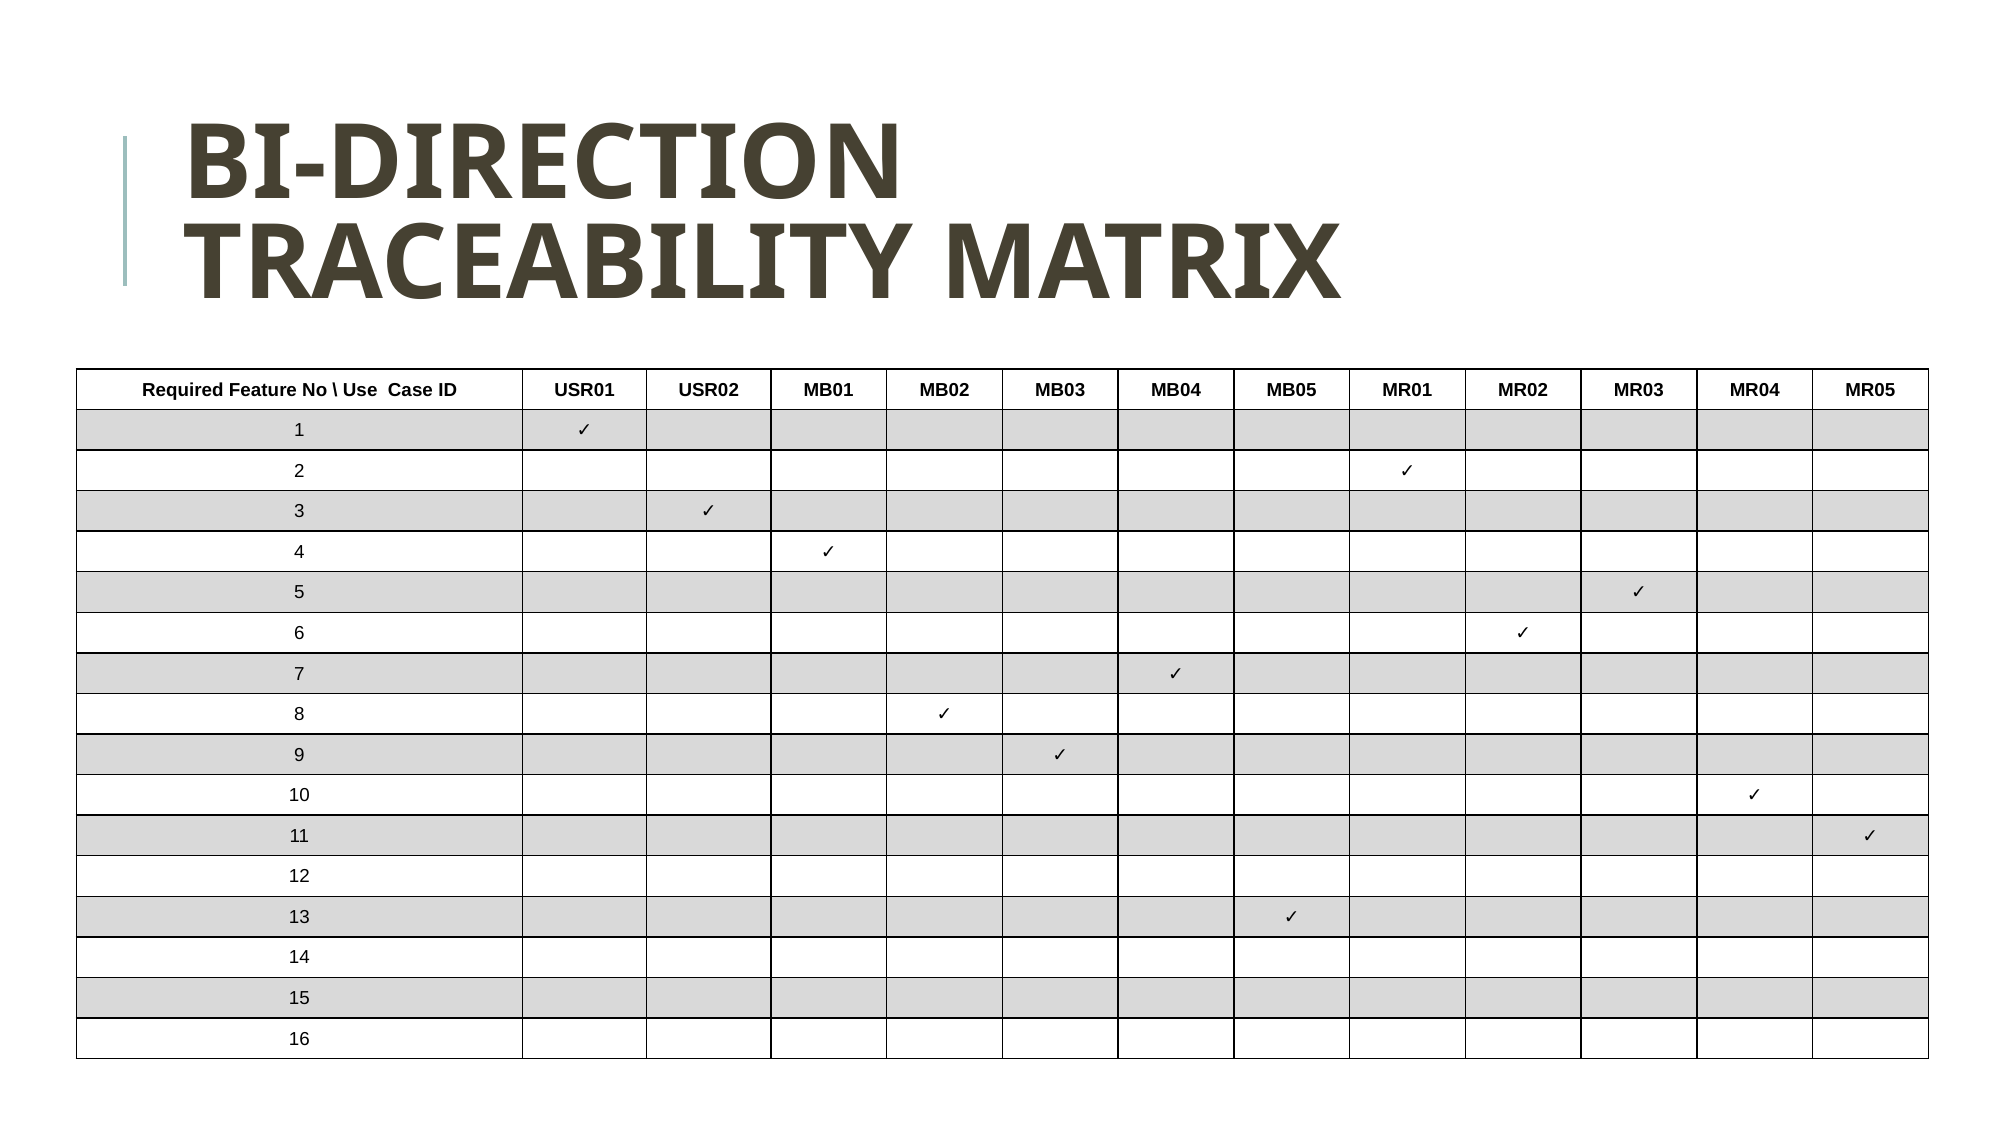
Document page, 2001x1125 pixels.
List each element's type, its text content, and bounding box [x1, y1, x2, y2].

table_cell [1698, 532, 1812, 571]
table_cell [772, 735, 886, 774]
table_cell [772, 491, 886, 530]
table_cell [1235, 856, 1349, 896]
table_cell [523, 572, 646, 612]
table_cell [1698, 613, 1812, 652]
table_header USR01 [523, 370, 646, 409]
table_cell [1813, 735, 1928, 774]
table_cell [1119, 938, 1233, 977]
table_header MB01 [772, 370, 886, 409]
table_cell [1350, 897, 1465, 936]
table_cell [1235, 613, 1349, 652]
table_cell [1466, 978, 1580, 1017]
table_cell 7 [77, 654, 522, 693]
table_cell [1235, 735, 1349, 774]
table_cell [1813, 654, 1928, 693]
table_cell [523, 654, 646, 693]
table_cell ✓ [1813, 816, 1928, 855]
table_cell [887, 532, 1002, 571]
table_cell [1350, 1019, 1465, 1058]
table_cell [1582, 735, 1696, 774]
table_cell [1003, 491, 1117, 530]
table_cell 8 [77, 694, 522, 733]
table_cell [647, 613, 770, 652]
table_cell [1119, 978, 1233, 1017]
table_cell [647, 938, 770, 977]
table_cell [1235, 451, 1349, 490]
table_cell [1003, 816, 1117, 855]
table_cell [1582, 694, 1696, 733]
table_cell [1582, 816, 1696, 855]
table_cell [1350, 654, 1465, 693]
table_header MB05 [1235, 370, 1349, 409]
table_cell [647, 856, 770, 896]
table_cell ✓ [523, 410, 646, 449]
table_cell [1003, 451, 1117, 490]
table_cell [1119, 491, 1233, 530]
table_cell 10 [77, 775, 522, 814]
table_cell [1582, 410, 1696, 449]
table_cell [1119, 613, 1233, 652]
table_cell [1350, 613, 1465, 652]
table_cell ✓ [1582, 572, 1696, 612]
table_cell [1350, 816, 1465, 855]
table_cell [523, 856, 646, 896]
table_cell [647, 410, 770, 449]
table_cell [1466, 938, 1580, 977]
table_cell [1119, 451, 1233, 490]
table_cell [887, 451, 1002, 490]
table_cell [887, 775, 1002, 814]
table_cell ✓ [1350, 451, 1465, 490]
table_cell 5 [77, 572, 522, 612]
table_cell 14 [77, 938, 522, 977]
table_cell [1582, 897, 1696, 936]
table_cell [523, 532, 646, 571]
table_cell [1582, 775, 1696, 814]
table_cell [1698, 491, 1812, 530]
table_cell [1582, 654, 1696, 693]
table_cell [647, 735, 770, 774]
table_cell [1119, 775, 1233, 814]
table_cell [647, 532, 770, 571]
table_header USR02 [647, 370, 770, 409]
table_cell [523, 451, 646, 490]
table_cell [1003, 410, 1117, 449]
table_cell [1582, 978, 1696, 1017]
table_cell [523, 1019, 646, 1058]
table_header MB04 [1119, 370, 1233, 409]
table_cell [1350, 856, 1465, 896]
table_cell ✓ [1698, 775, 1812, 814]
table_cell [1119, 816, 1233, 855]
table_cell [887, 1019, 1002, 1058]
table_cell [1698, 654, 1812, 693]
table_cell ✓ [1003, 735, 1117, 774]
table_cell [1698, 572, 1812, 612]
table_cell [1466, 735, 1580, 774]
table_header MB03 [1003, 370, 1117, 409]
table_cell [1813, 775, 1928, 814]
table_cell [647, 978, 770, 1017]
table_cell [1235, 775, 1349, 814]
table_cell [1466, 775, 1580, 814]
table_header MR03 [1582, 370, 1696, 409]
table_cell [1350, 938, 1465, 977]
table_cell [1466, 856, 1580, 896]
table_cell [647, 816, 770, 855]
table_cell [1813, 897, 1928, 936]
table_cell [772, 897, 886, 936]
table_cell [1235, 572, 1349, 612]
table_cell [772, 978, 886, 1017]
table_cell [1235, 938, 1349, 977]
table_cell 12 [77, 856, 522, 896]
table_cell 4 [77, 532, 522, 571]
table_cell [1003, 1019, 1117, 1058]
table_cell [1235, 532, 1349, 571]
table_cell [1813, 856, 1928, 896]
table_cell [1813, 938, 1928, 977]
table_cell [1235, 491, 1349, 530]
table_cell [1466, 491, 1580, 530]
table_cell ✓ [1235, 897, 1349, 936]
table_cell [1350, 532, 1465, 571]
table_cell ✓ [647, 491, 770, 530]
table_cell [1698, 856, 1812, 896]
table_cell [1003, 613, 1117, 652]
table_cell [647, 694, 770, 733]
table_cell [1813, 451, 1928, 490]
table_cell [1466, 451, 1580, 490]
table_cell ✓ [1119, 654, 1233, 693]
table_cell [523, 735, 646, 774]
table_cell [1235, 654, 1349, 693]
table_cell [1003, 978, 1117, 1017]
table_cell 11 [77, 816, 522, 855]
table_cell [523, 613, 646, 652]
table_cell [1119, 694, 1233, 733]
table_cell [1698, 938, 1812, 977]
table_cell [523, 491, 646, 530]
table_cell [1582, 613, 1696, 652]
table_cell [1813, 694, 1928, 733]
table_cell 13 [77, 897, 522, 936]
table_cell [1698, 1019, 1812, 1058]
table_cell [1003, 856, 1117, 896]
table_cell [1235, 1019, 1349, 1058]
table_cell [647, 572, 770, 612]
table_cell [1466, 532, 1580, 571]
table_cell [523, 897, 646, 936]
table_cell [647, 654, 770, 693]
table_cell [887, 816, 1002, 855]
table_cell [887, 491, 1002, 530]
table_cell [887, 897, 1002, 936]
table_cell [1119, 1019, 1233, 1058]
table_cell [1813, 978, 1928, 1017]
table_cell [1119, 735, 1233, 774]
table_cell [1813, 410, 1928, 449]
table_cell [1813, 613, 1928, 652]
table_header Required Feature No \ Use Case ID [77, 370, 522, 409]
table_cell [772, 694, 886, 733]
table_cell [1003, 532, 1117, 571]
table_cell [1119, 856, 1233, 896]
table_cell [1582, 1019, 1696, 1058]
title BI-DIRECTION TRACEABILITY MATRIX [168, 96, 1763, 342]
table_cell [647, 1019, 770, 1058]
table_cell [523, 694, 646, 733]
table_cell [1698, 451, 1812, 490]
table_cell [1235, 694, 1349, 733]
table_cell [1003, 694, 1117, 733]
table_cell [647, 451, 770, 490]
table_cell ✓ [772, 532, 886, 571]
table_cell [1466, 654, 1580, 693]
table_cell [1350, 735, 1465, 774]
table_cell [1582, 938, 1696, 977]
table_cell [1698, 735, 1812, 774]
table_cell [523, 938, 646, 977]
table_cell [772, 856, 886, 896]
table_cell [1698, 410, 1812, 449]
table_cell [1813, 532, 1928, 571]
table_cell 6 [77, 613, 522, 652]
table_cell [1813, 491, 1928, 530]
table_cell [772, 410, 886, 449]
table_cell [772, 1019, 886, 1058]
table_cell [772, 938, 886, 977]
table_cell [772, 613, 886, 652]
table_cell [772, 775, 886, 814]
table_cell [1119, 410, 1233, 449]
table_cell [887, 613, 1002, 652]
table_cell [523, 816, 646, 855]
table_header MB02 [887, 370, 1002, 409]
table_cell [772, 816, 886, 855]
table_cell 15 [77, 978, 522, 1017]
table_cell [772, 451, 886, 490]
table_cell [887, 978, 1002, 1017]
table_cell [1813, 1019, 1928, 1058]
table_cell [1235, 816, 1349, 855]
table_cell 1 [77, 410, 522, 449]
table_cell [1003, 897, 1117, 936]
table_cell [1003, 572, 1117, 612]
table_cell [887, 654, 1002, 693]
table_cell 16 [77, 1019, 522, 1058]
table_cell [647, 775, 770, 814]
table_cell ✓ [887, 694, 1002, 733]
table_header MR04 [1698, 370, 1812, 409]
table_cell [1235, 978, 1349, 1017]
table_cell 9 [77, 735, 522, 774]
table_cell [1582, 491, 1696, 530]
table_header MR05 [1813, 370, 1928, 409]
table_cell [1350, 775, 1465, 814]
table_cell [1466, 1019, 1580, 1058]
table_cell [1698, 978, 1812, 1017]
table_cell 3 [77, 491, 522, 530]
table_cell [1813, 572, 1928, 612]
table_header MR01 [1350, 370, 1465, 409]
table_cell [887, 938, 1002, 977]
table_cell [1582, 856, 1696, 896]
table_cell [1235, 410, 1349, 449]
table_cell [887, 572, 1002, 612]
table_cell [1698, 897, 1812, 936]
table_cell [1466, 694, 1580, 733]
table_cell [772, 572, 886, 612]
table_cell [1350, 694, 1465, 733]
table_cell [1466, 410, 1580, 449]
table_cell [523, 775, 646, 814]
table_cell [647, 897, 770, 936]
table_cell [1350, 572, 1465, 612]
table_cell [1119, 532, 1233, 571]
table_cell 2 [77, 451, 522, 490]
table_cell [1466, 897, 1580, 936]
table_cell [1003, 938, 1117, 977]
table_cell [1698, 694, 1812, 733]
table_cell ✓ [1466, 613, 1580, 652]
table_cell [1698, 816, 1812, 855]
table_cell [1582, 451, 1696, 490]
table_cell [1350, 410, 1465, 449]
table_cell [1350, 491, 1465, 530]
table_cell [1003, 654, 1117, 693]
table_cell [887, 410, 1002, 449]
table_cell [887, 735, 1002, 774]
table_cell [1582, 532, 1696, 571]
table_cell [772, 654, 886, 693]
table_cell [1003, 775, 1117, 814]
table_cell [887, 856, 1002, 896]
table_header MR02 [1466, 370, 1580, 409]
table_cell [1119, 897, 1233, 936]
table_cell [1350, 978, 1465, 1017]
table_cell [1466, 816, 1580, 855]
table_cell [523, 978, 646, 1017]
table_cell [1466, 572, 1580, 612]
table_cell [1119, 572, 1233, 612]
